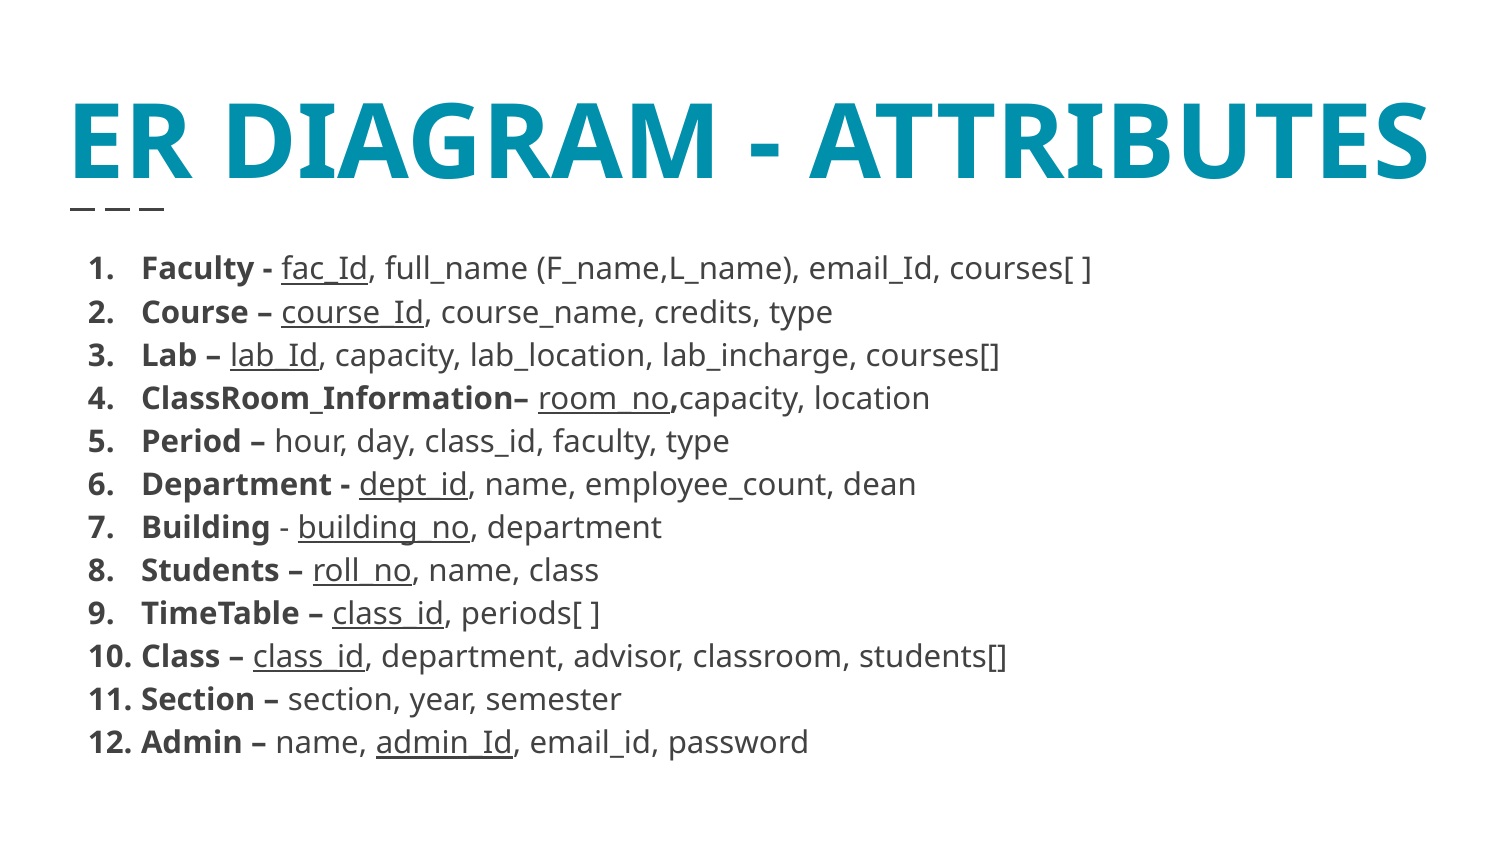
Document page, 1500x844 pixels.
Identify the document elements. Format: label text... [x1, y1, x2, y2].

title ER DIAGRAM - ATTRIBUTES [51, 47, 1449, 215]
list Faculty - fac_Id, full_name (F_name,L_name), email_Id, courses[ ] Course – course_Id, course_name, credits, type Lab – lab_Id, capacity, lab_location, lab_incharge, courses[] ClassRoom_Information– room_no,capacity, location Period – hour, day, class_id, faculty, type Department - dept_id, name, employee_count, dean Building - building_no, department Students – roll_no, name, class TimeTable – class_id, periods[ ] Class – class_id, department, advisor, classroom, students[] Section – section, year, semester Admin – name, admin_Id, email_id, password [51, 228, 1449, 825]
